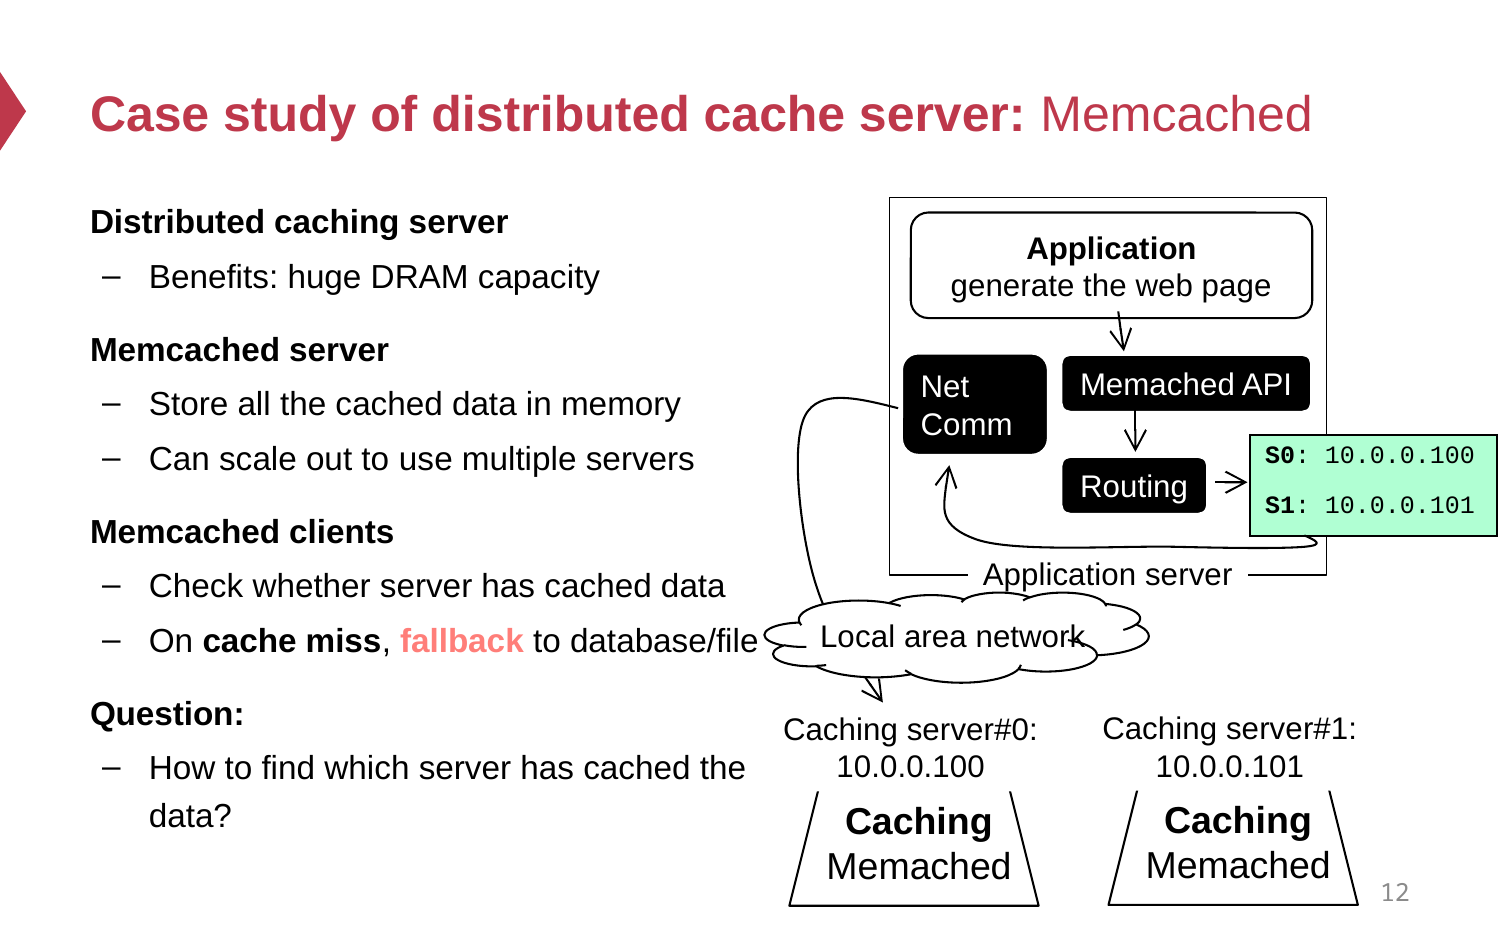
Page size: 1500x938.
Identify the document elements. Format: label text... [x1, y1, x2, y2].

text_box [889, 197, 1327, 601]
list Distributed caching server Benefits: huge DRAM capacity Memcached server Store all the cached data in memory Can scale out to use multiple servers Memcached clients Check whether server has cached data On cache miss, fallback to database/file Question: How to find which server has cached the data? [75, 185, 787, 900]
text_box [764, 592, 1149, 683]
text_box [862, 691, 884, 700]
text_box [767, 701, 1055, 906]
text_box [795, 395, 884, 590]
slide_number 12 [1074, 868, 1425, 919]
table_cell S1: 10.0.0.101 [1331, 485, 1496, 535]
title Case study of distributed cache server: Memcached [75, 37, 1425, 186]
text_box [1086, 700, 1374, 906]
table_header S0: 10.0.0.100 [1331, 436, 1496, 485]
